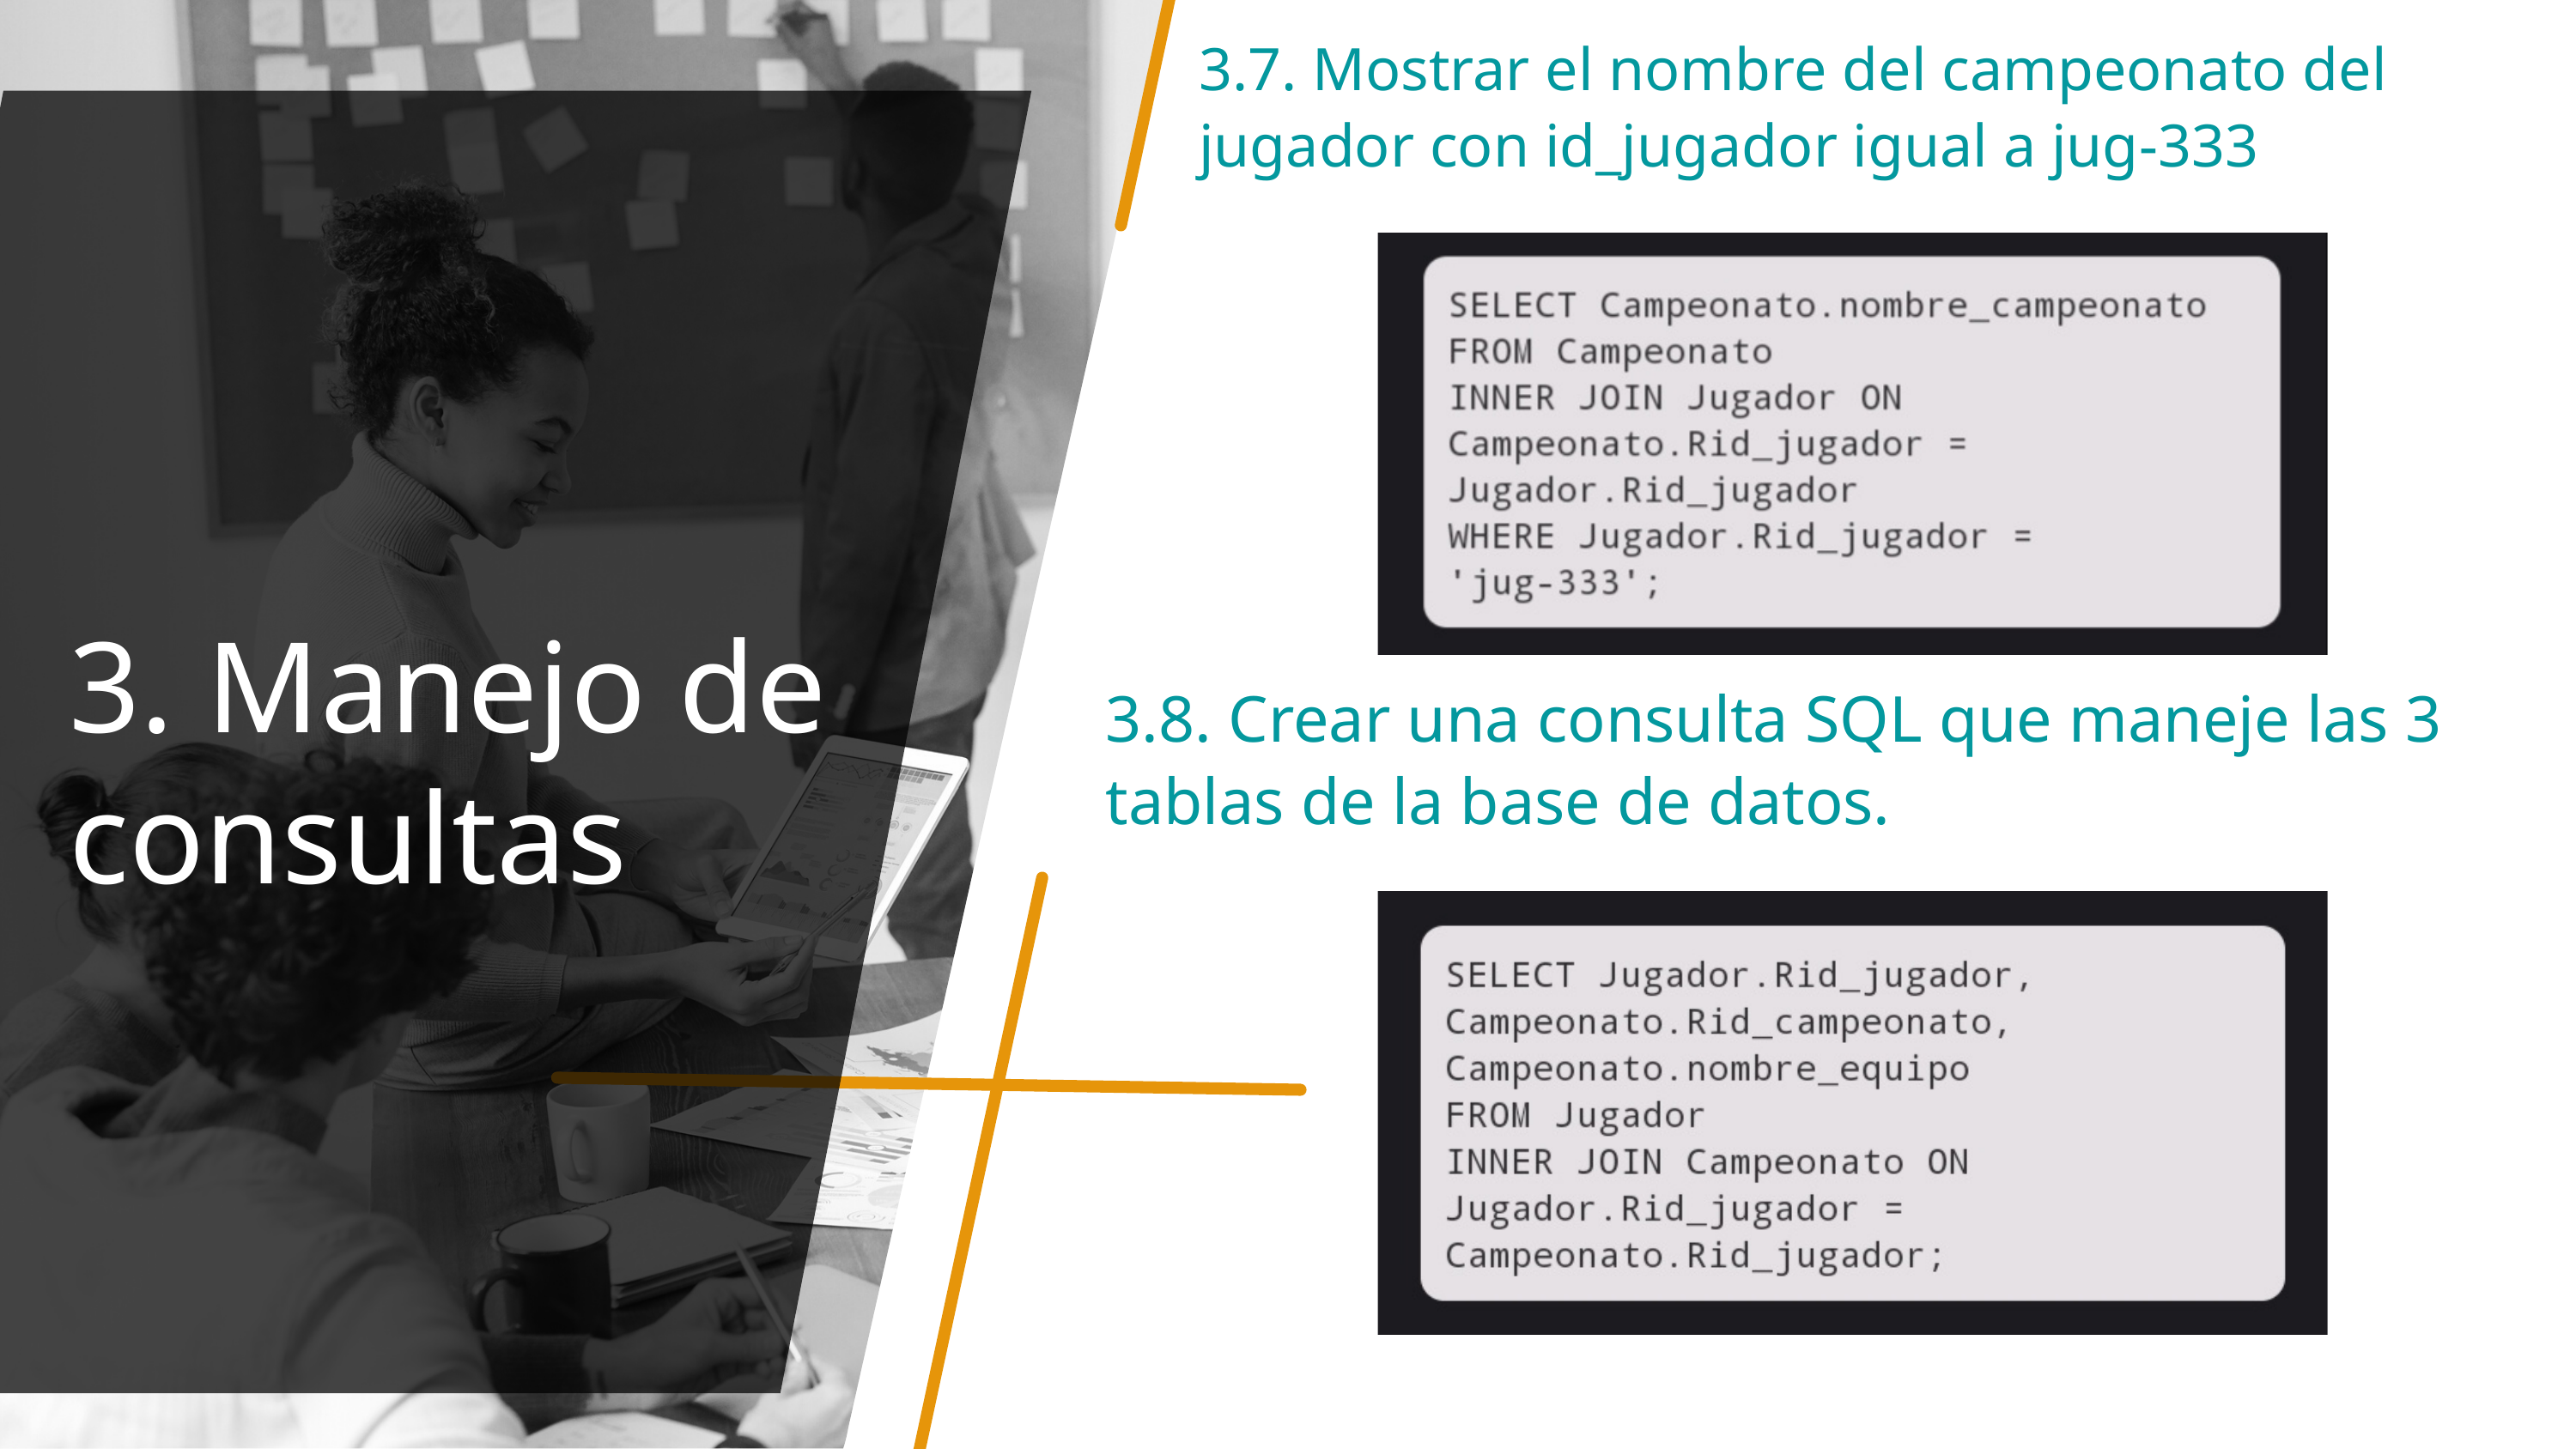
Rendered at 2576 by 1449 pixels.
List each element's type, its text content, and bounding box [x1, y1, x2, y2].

text_box [1377, 233, 2328, 655]
text_box 3.7. Mostrar el nombre del campeonato del jugador con id_jugador igual a jug-333 [1199, 26, 2507, 179]
text_box [1377, 891, 2328, 1335]
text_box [0, 0, 1170, 1449]
text_box 3.8. Crear una consulta SQL que maneje las 3 tablas de la base de datos. [1174, 590, 2576, 838]
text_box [0, 90, 1032, 1393]
